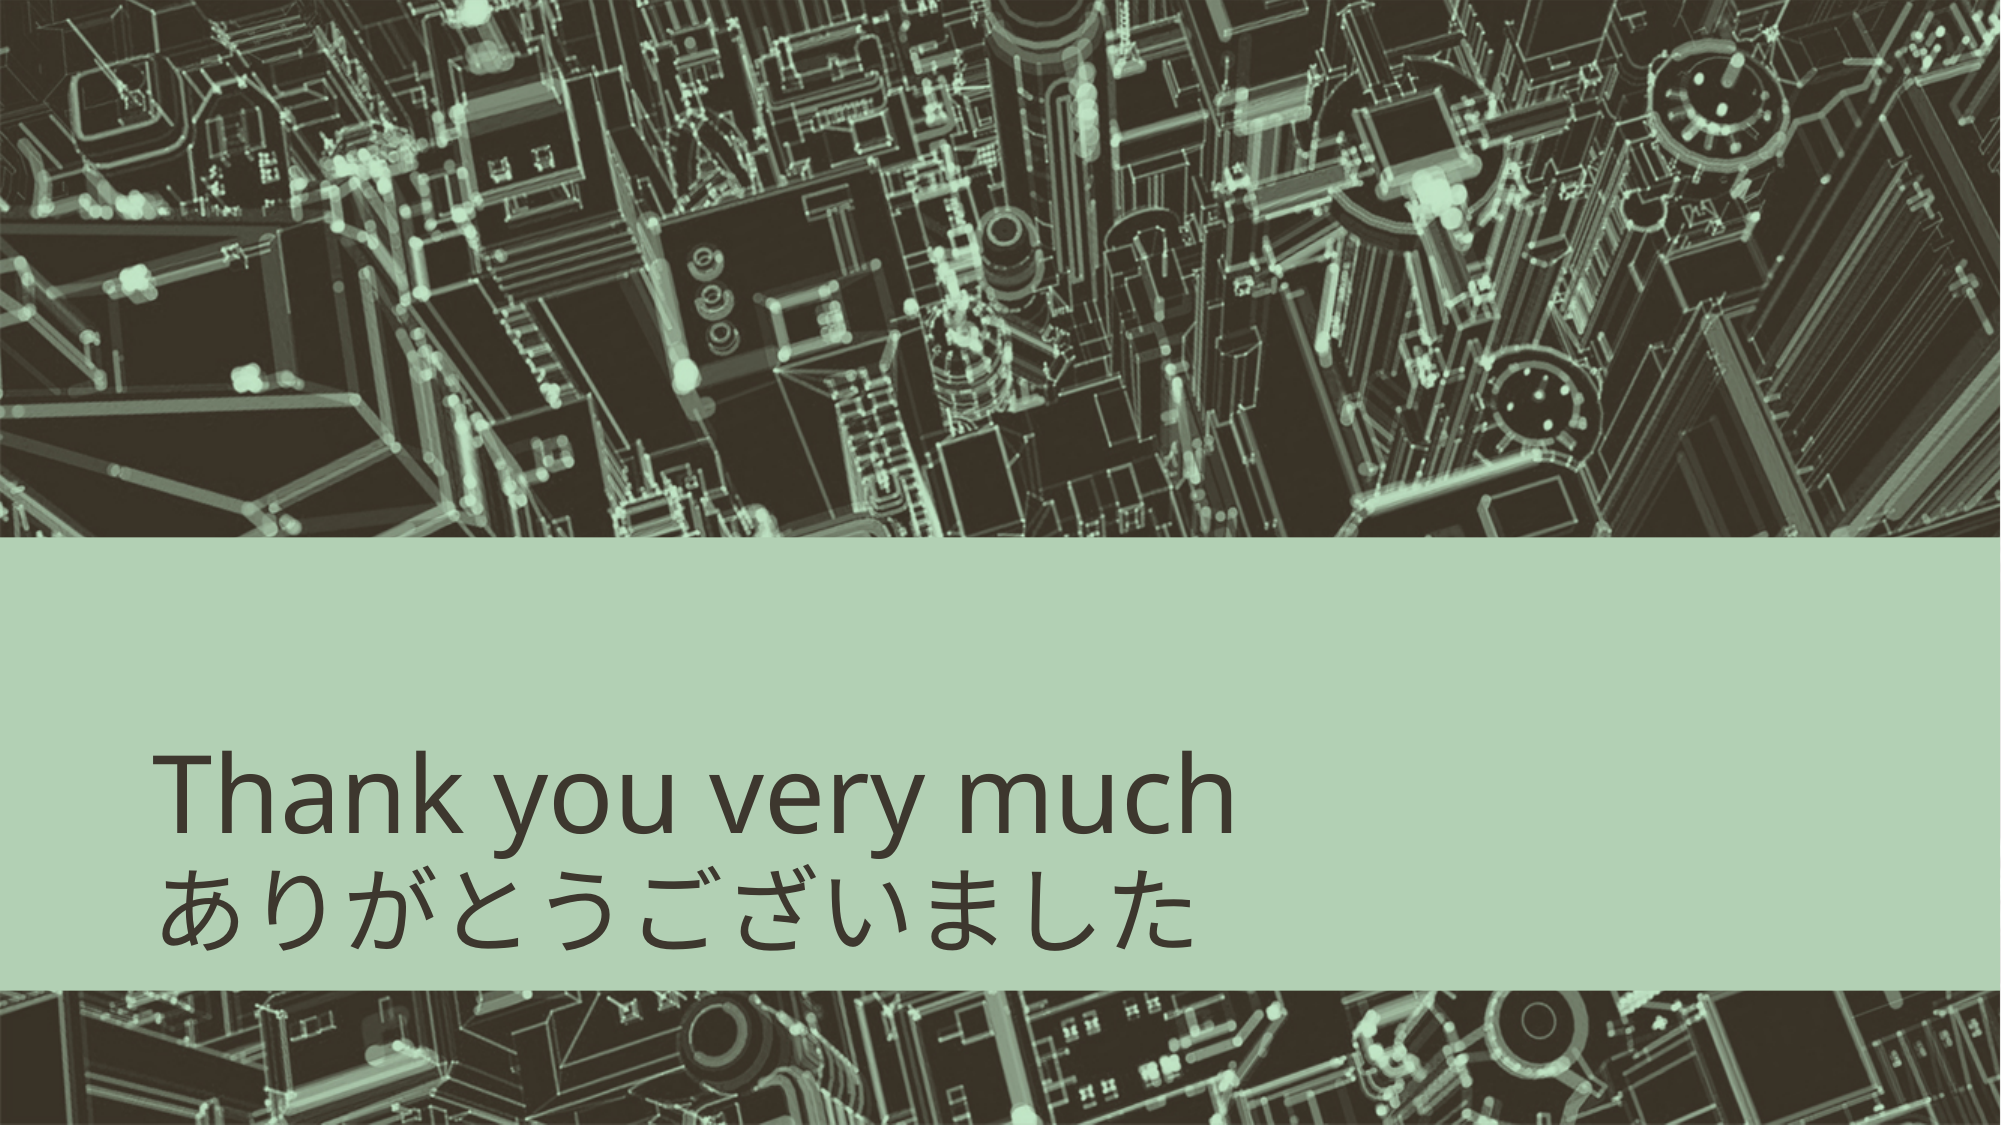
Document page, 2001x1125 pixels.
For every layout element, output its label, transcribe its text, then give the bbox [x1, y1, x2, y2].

list ありがとうございました [138, 855, 1372, 975]
title Thank you very much [138, 562, 1713, 865]
picture [0, 0, 2001, 1125]
